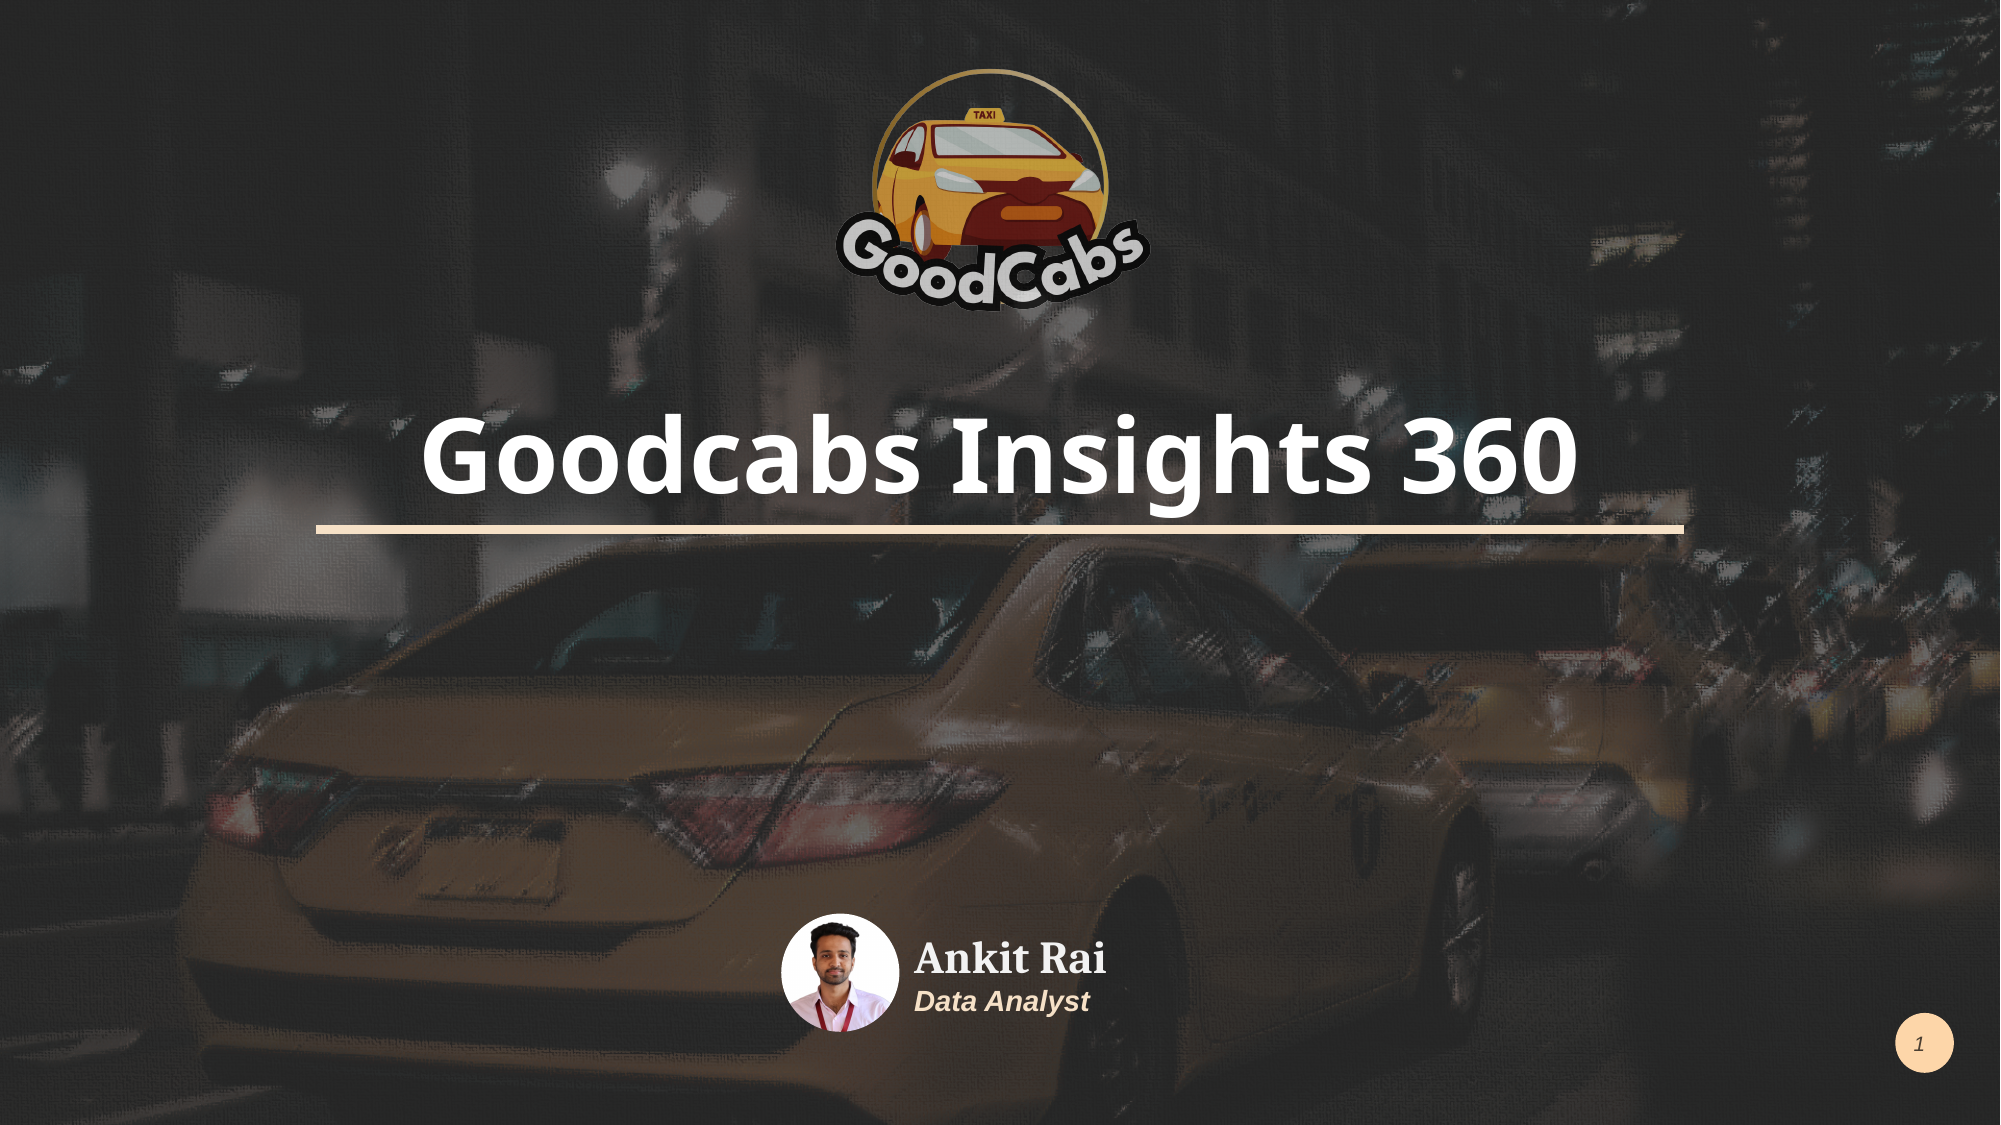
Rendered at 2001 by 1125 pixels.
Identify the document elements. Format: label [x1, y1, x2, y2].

text_box [781, 913, 1219, 1032]
picture [0, 0, 2000, 1125]
